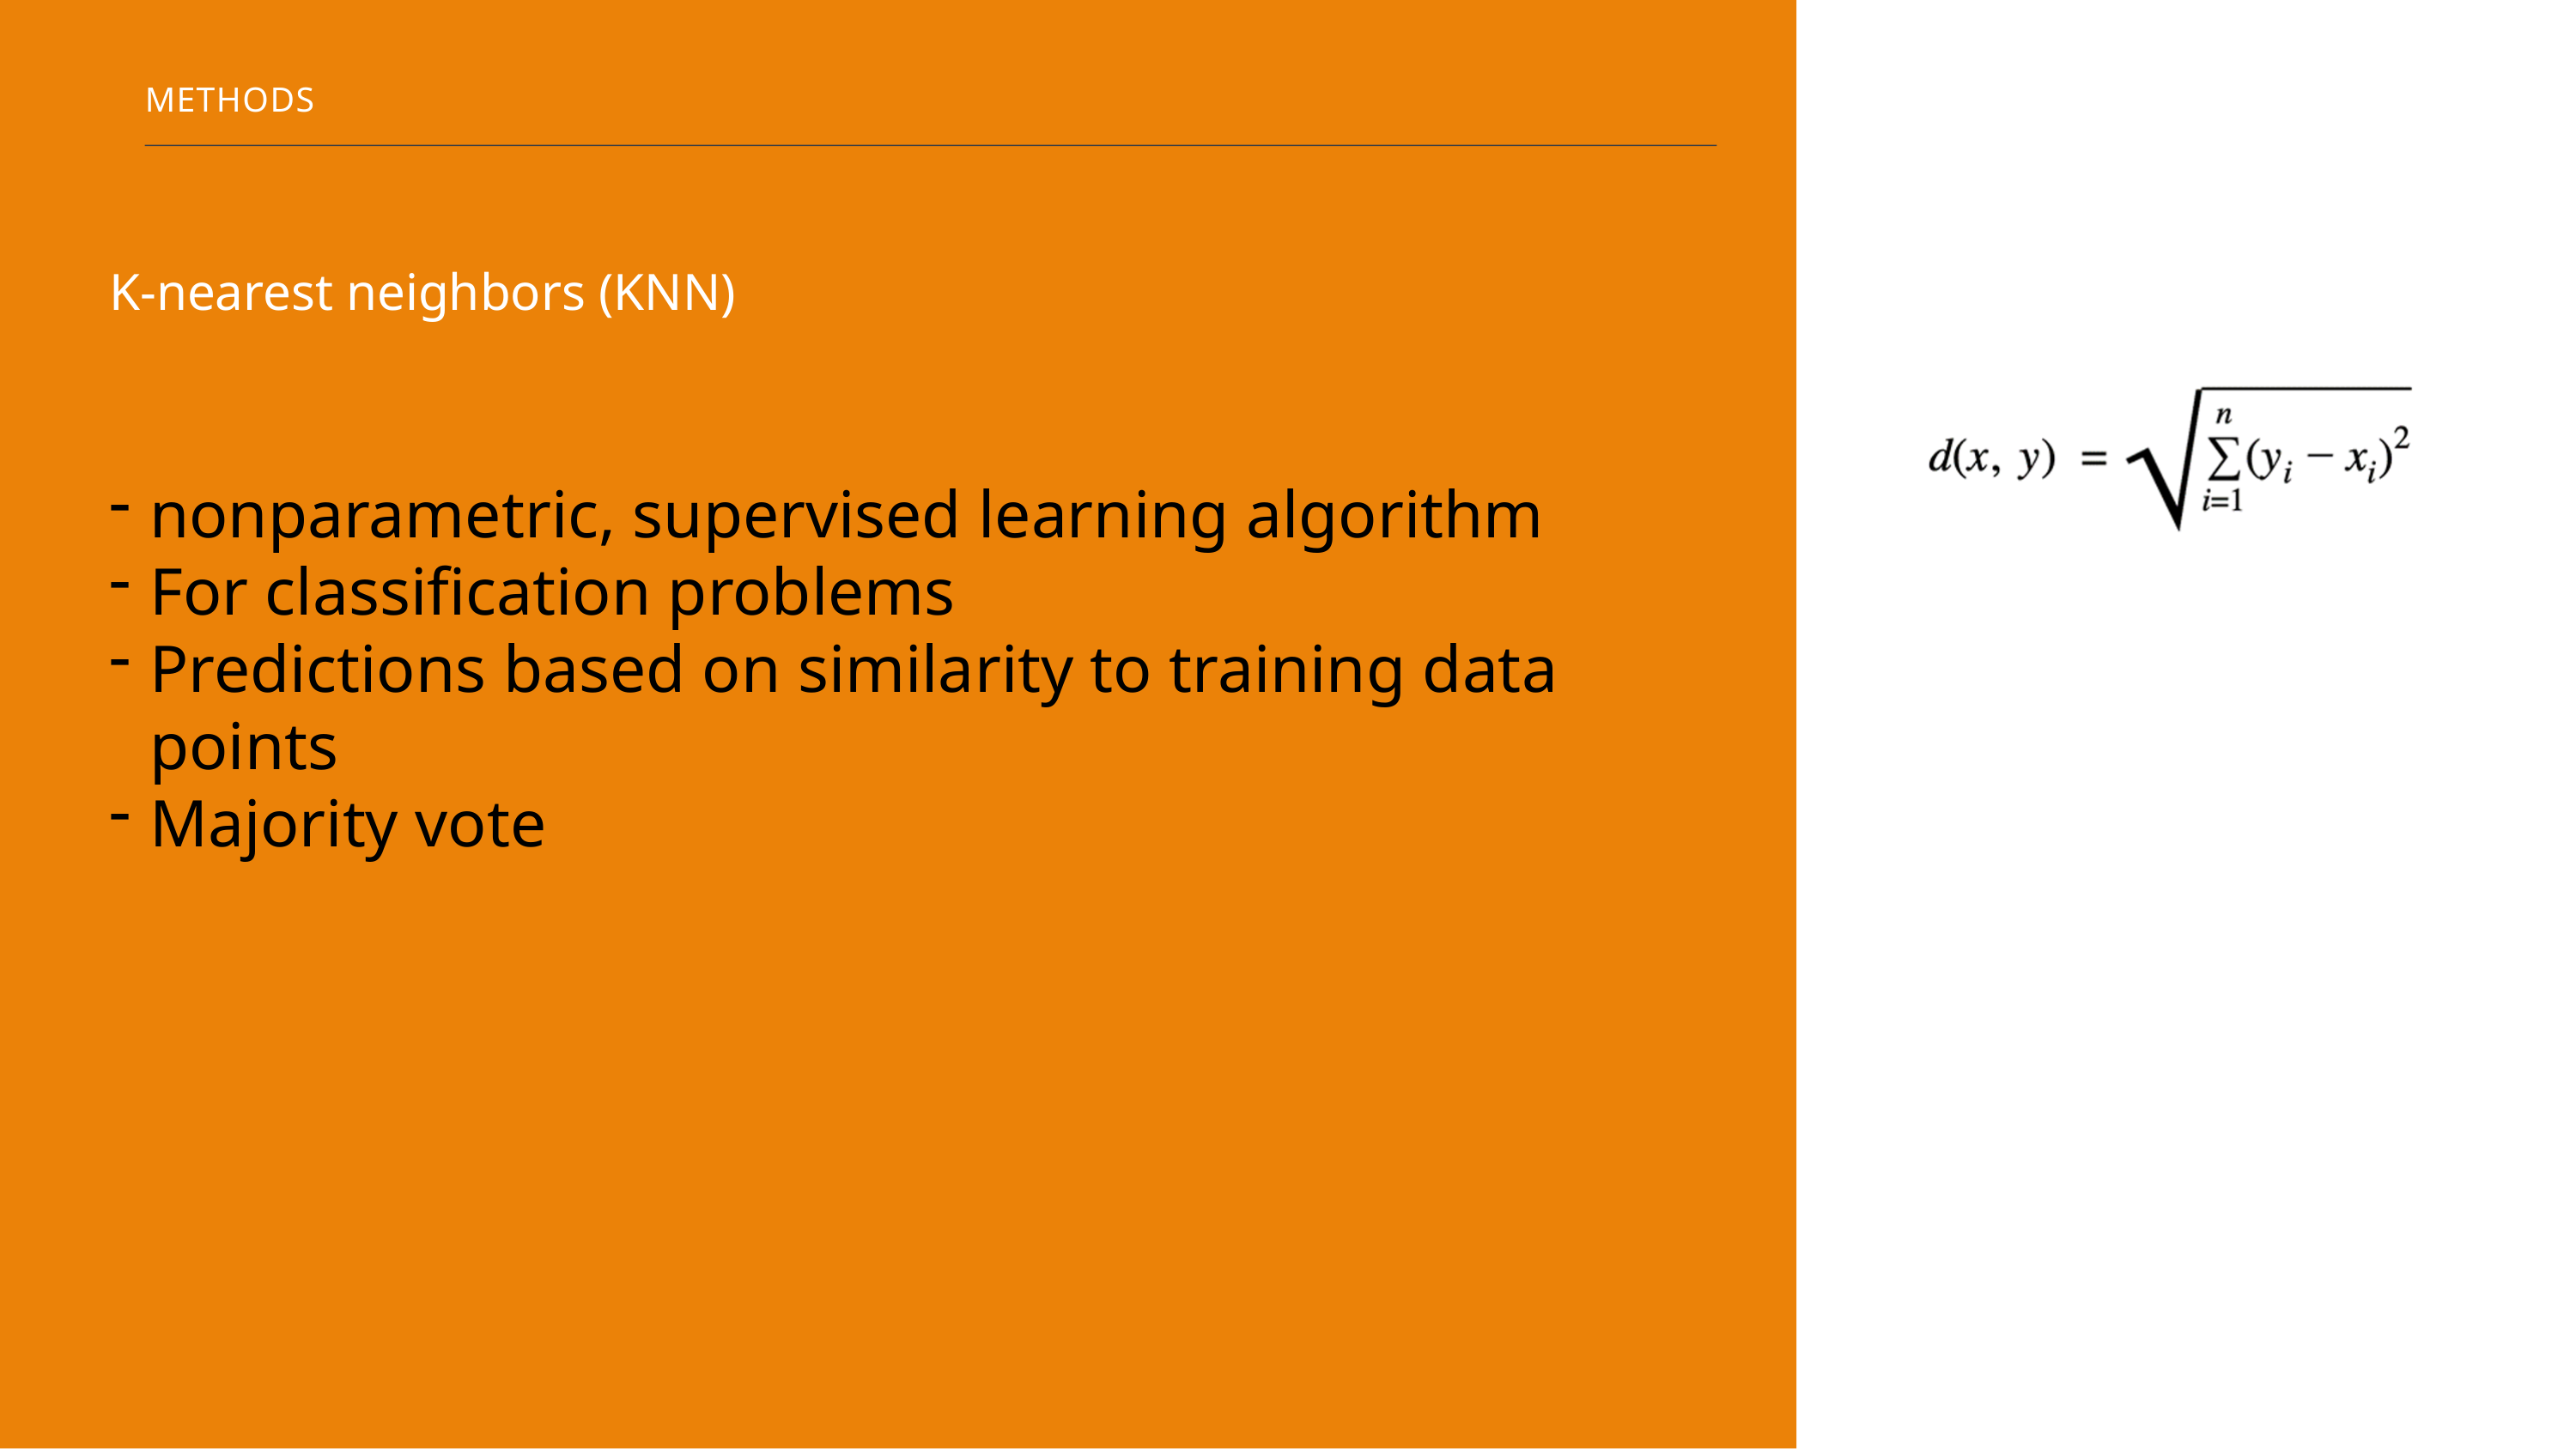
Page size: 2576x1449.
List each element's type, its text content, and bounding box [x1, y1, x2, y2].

picture [1877, 348, 2476, 556]
text_box nonparametric, supervised learning algorithm For classification problems Predictions based on similarity to training data points Majority vote [96, 466, 1686, 866]
text_box METHODS [144, 78, 709, 119]
text_box [0, 0, 1797, 1449]
text_box K-nearest neighbors (KNN) [96, 254, 1187, 327]
